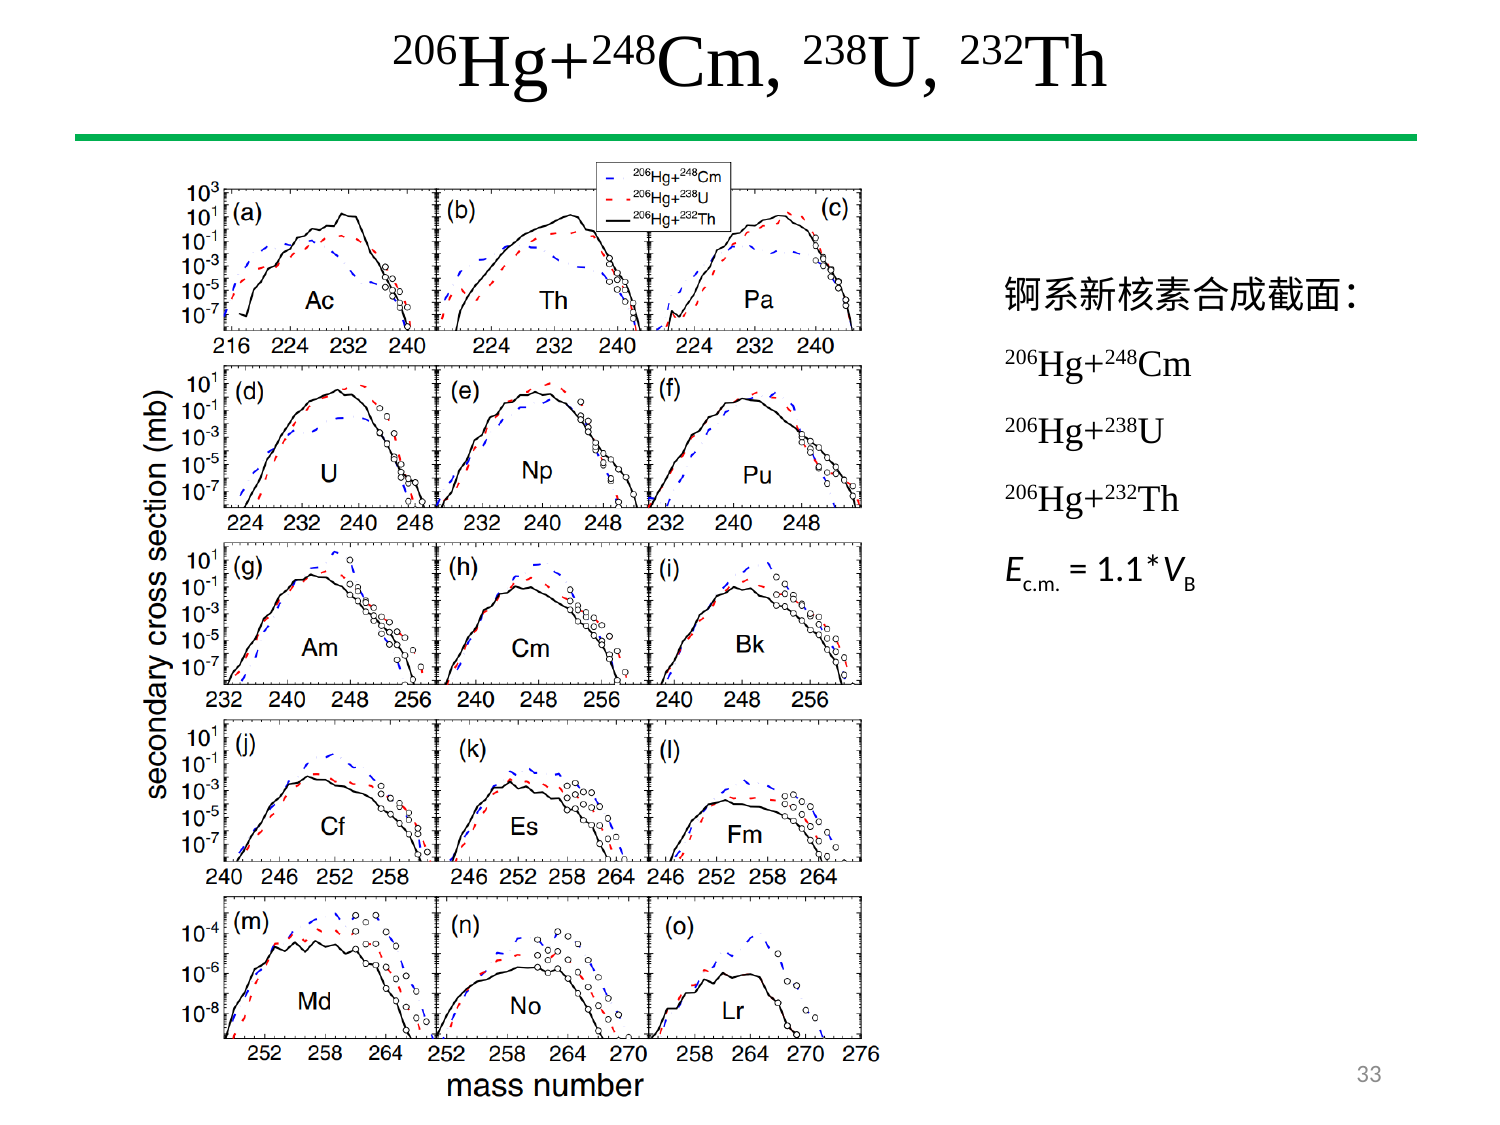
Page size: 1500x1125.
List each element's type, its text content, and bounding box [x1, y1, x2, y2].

picture [118, 152, 902, 1103]
text_box 锕系新核素合成截面： 206Hg+248Cm 206Hg+238U 206Hg+232Th Ec.m. = 1.1*VB [989, 241, 1395, 603]
title 206Hg+248Cm, 238U, 232Th [0, 0, 1500, 125]
slide_number 33 [1059, 1042, 1397, 1103]
